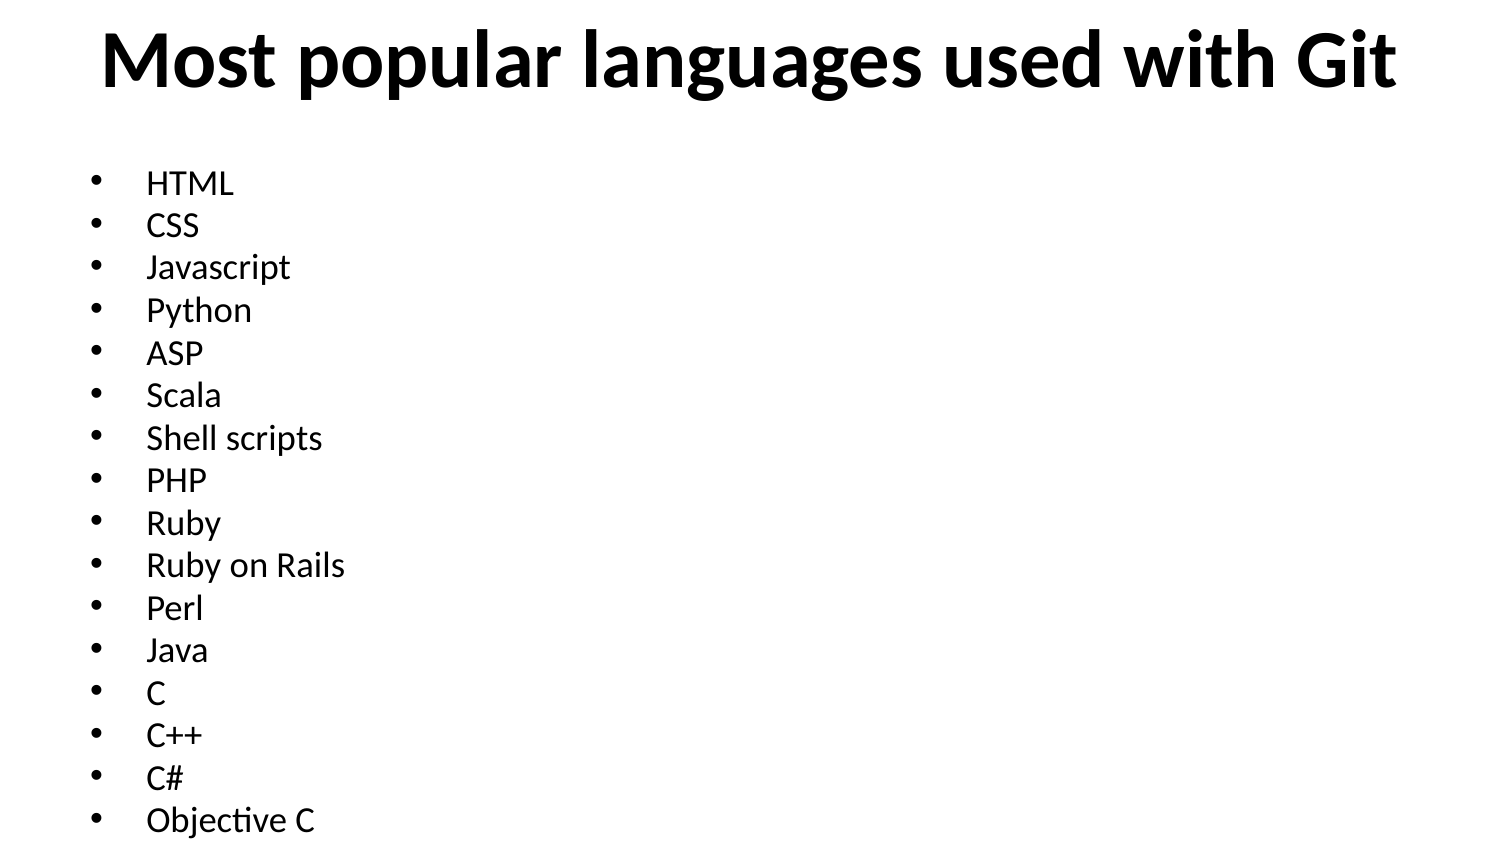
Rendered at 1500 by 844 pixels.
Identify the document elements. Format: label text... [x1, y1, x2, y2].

list HTML CSS Javascript Python ASP Scala Shell scripts PHP Ruby Ruby on Rails Perl Java C C++ C# Objective C Haskell CoffeeScript ActionScript [75, 159, 1425, 835]
title Most popular languages used with Git [75, 33, 1425, 159]
